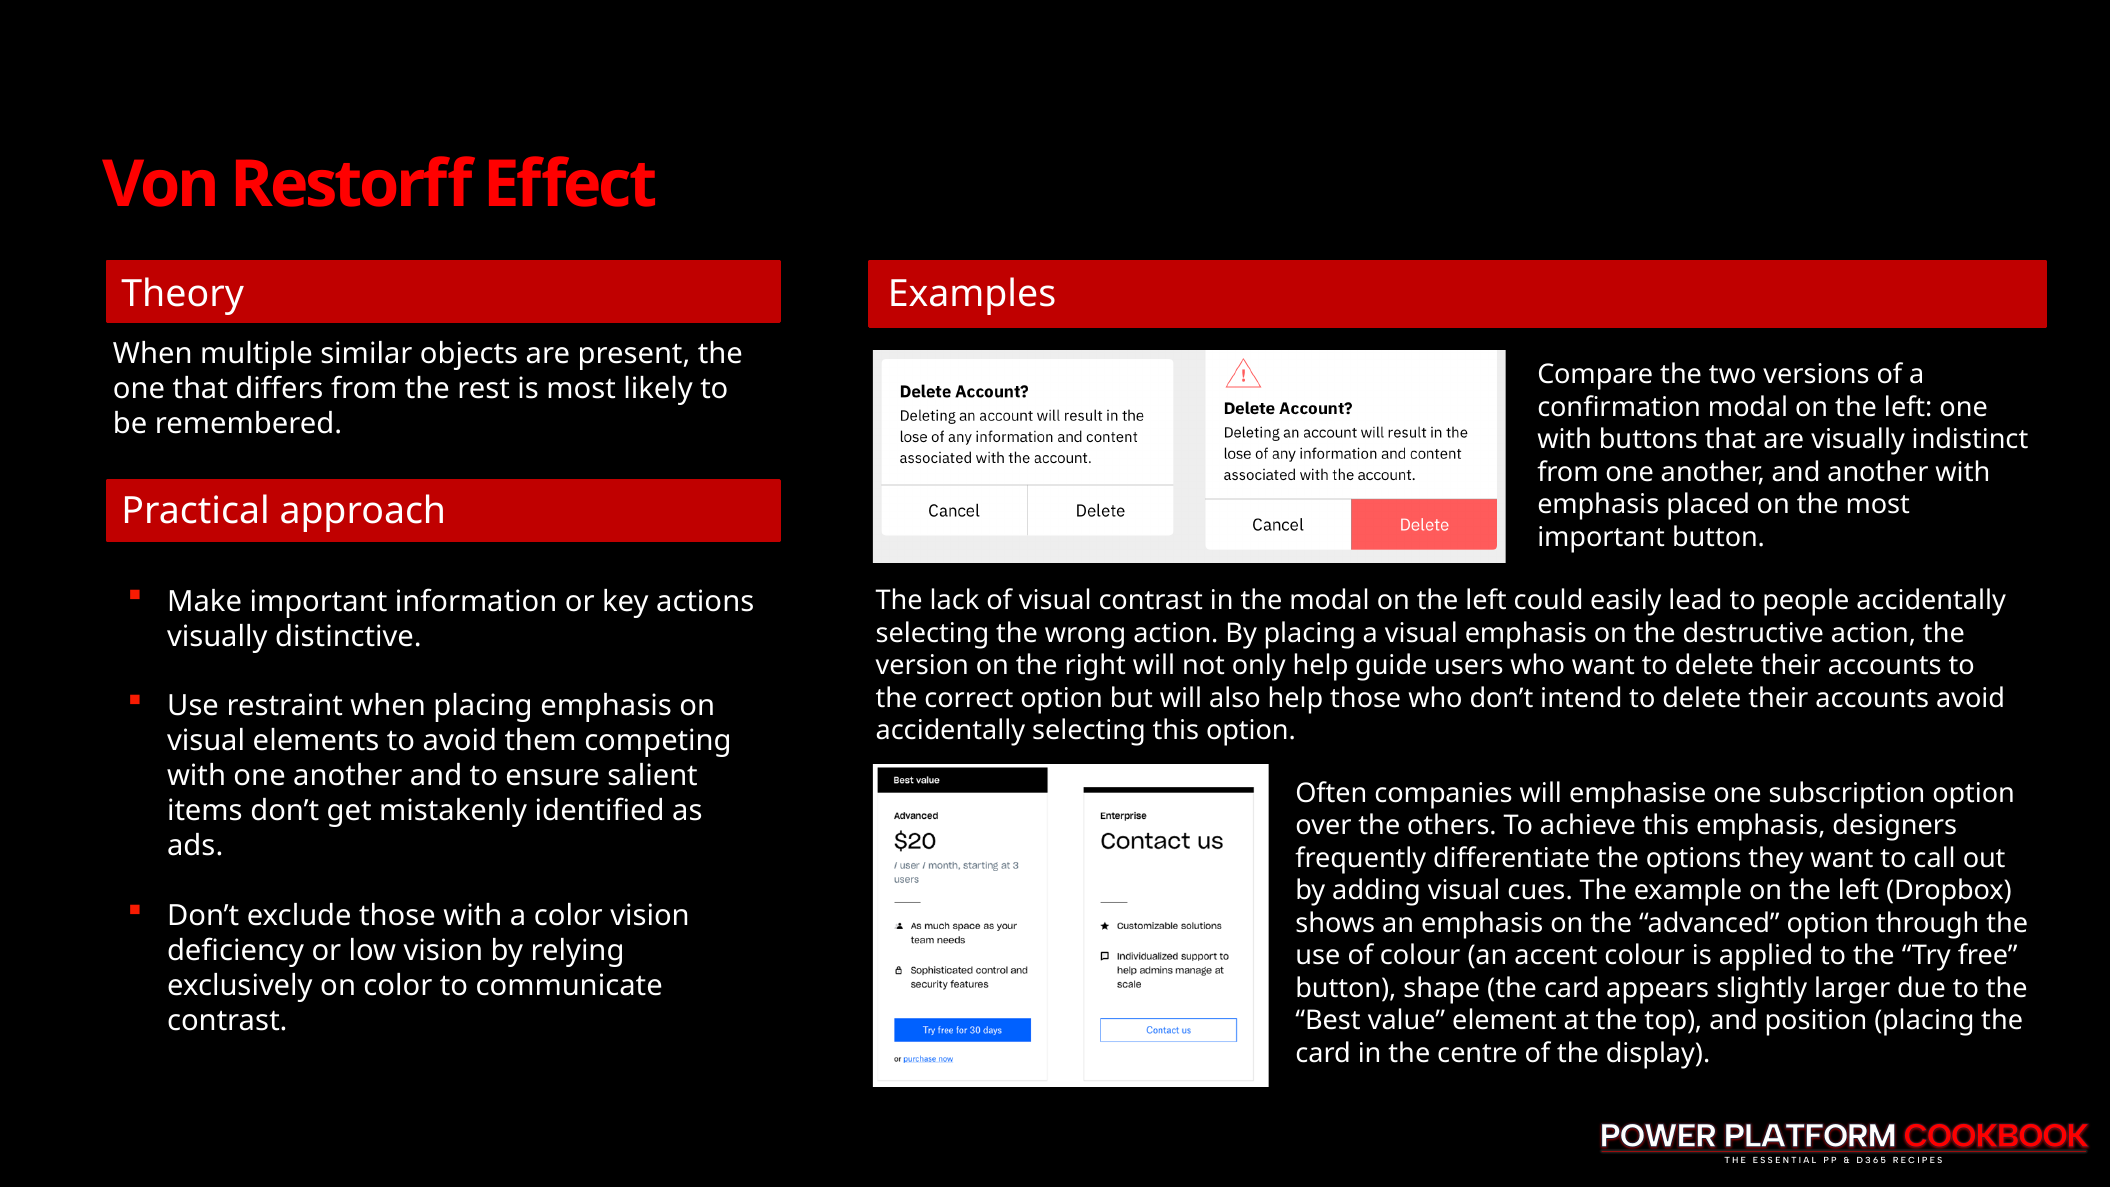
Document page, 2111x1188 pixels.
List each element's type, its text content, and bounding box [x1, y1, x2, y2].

text_box Examples [872, 260, 1315, 321]
list When multiple similar objects are present, the one that differs from the rest is most likely to be remembered. [97, 326, 780, 448]
text_box The lack of visual contrast in the modal on the left could easily lead to people accidentally selecting the wrong action. By placing a visual emphasis on the destructive action, the version on the right will not only help guide users who want to delete their accounts to the correct option but will also help those who don’t intend to delete their accounts avoid accidentally selecting this option. [860, 575, 2038, 753]
text_box Compare the two versions of a confirmation modal on the left: one with buttons that are visually indistinct from one another, and another with emphasis placed on the most important button. [1522, 349, 2048, 560]
text_box Practical approach [106, 478, 493, 539]
title Von Restorff Effect [65, 115, 2033, 258]
picture [1594, 1105, 2097, 1187]
picture [872, 764, 1269, 1088]
text_box Make important information or key actions visually distinctive. Use restraint when placing emphasis on visual elements to avoid them competing with one another and to ensure salient items don’t get mistakenly identified as ads. Don’t exclude those with a color vision deficiency or low vision by relying exclusively on color to communicate contrast. [112, 574, 780, 1044]
text_box [106, 479, 781, 542]
picture [872, 349, 1506, 563]
text_box Theory [106, 261, 265, 322]
text_box [868, 260, 2047, 328]
text_box Often companies will emphasise one subscription option over the others. To achieve this emphasis, designers frequently differentiate the options they want to call out by adding visual cues. The example on the left (Dropbox) shows an emphasis on the “advanced” option through the use of colour (an accent colour is applied to the “Try free” button), shape (the card appears slightly larger due to the “Best value” element at the top), and position (placing the card in the centre of the display). [1280, 767, 2046, 1075]
text_box [106, 260, 781, 323]
